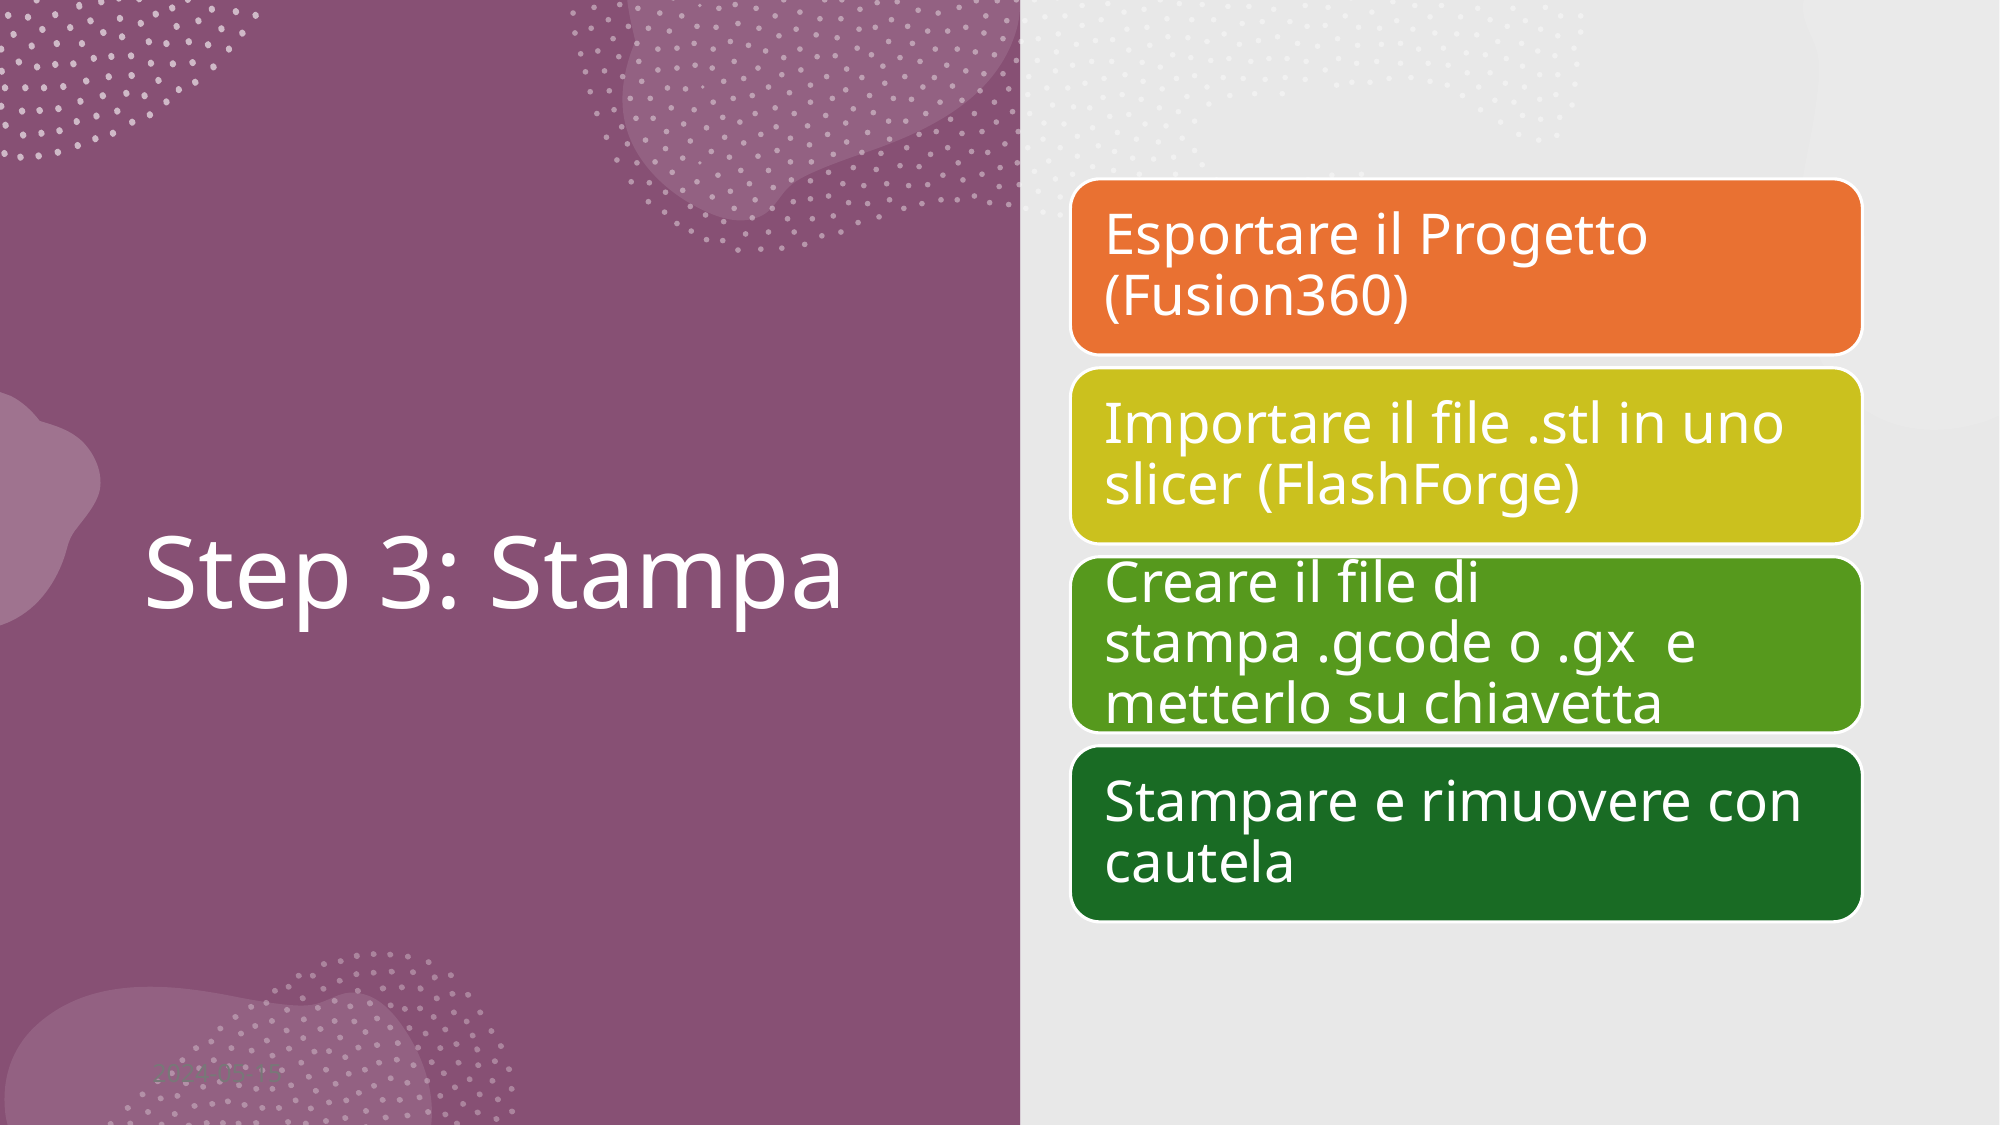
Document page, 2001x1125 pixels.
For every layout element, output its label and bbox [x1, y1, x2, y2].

text_box [0, 0, 2000, 1125]
list [1069, 86, 1863, 1015]
